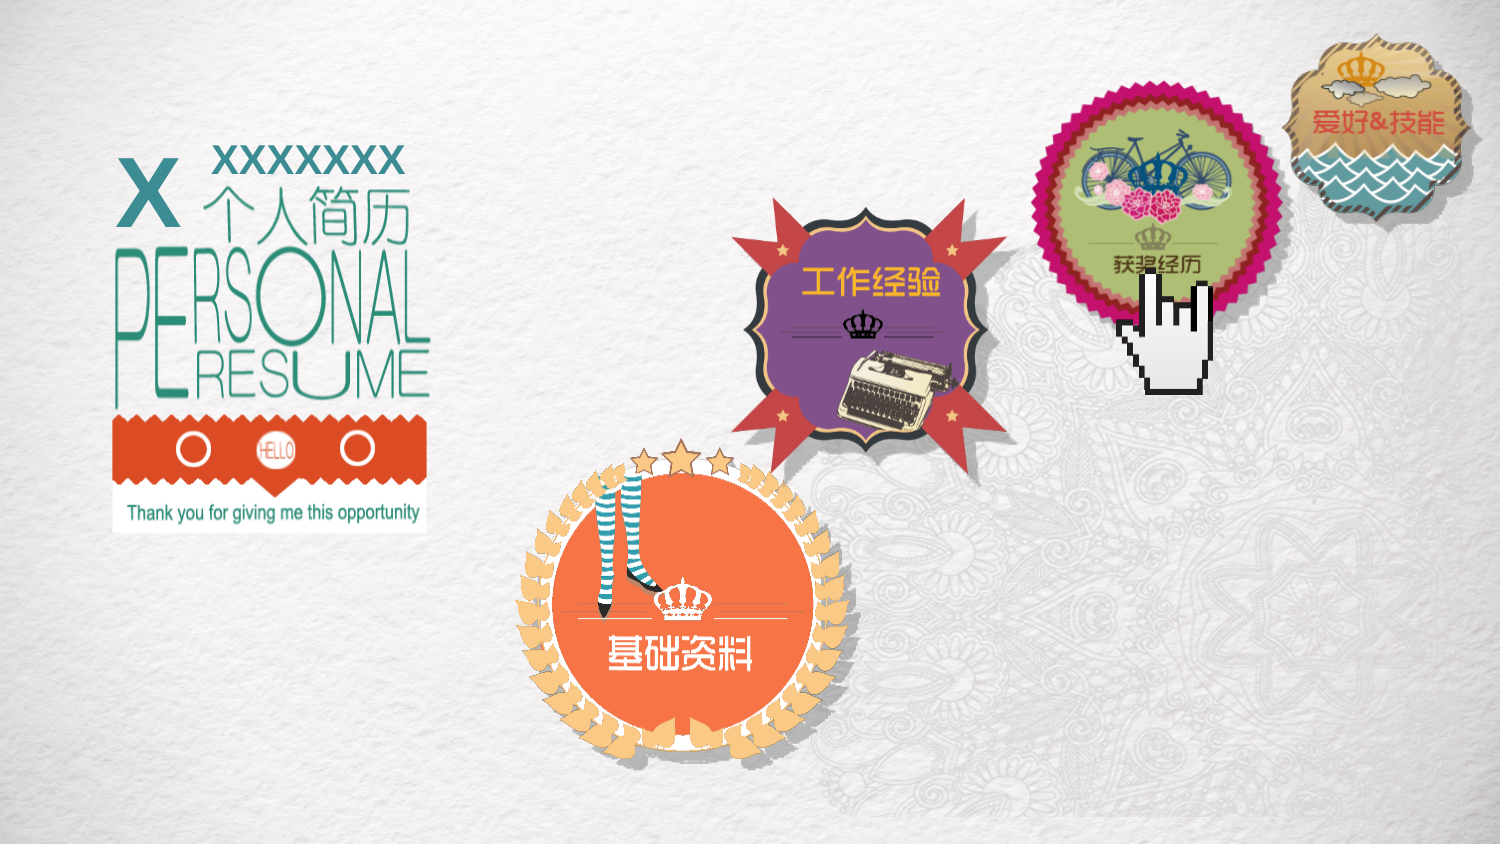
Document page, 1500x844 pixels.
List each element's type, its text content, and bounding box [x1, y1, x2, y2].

text_box X [100, 120, 110, 255]
picture [0, 0, 1500, 844]
